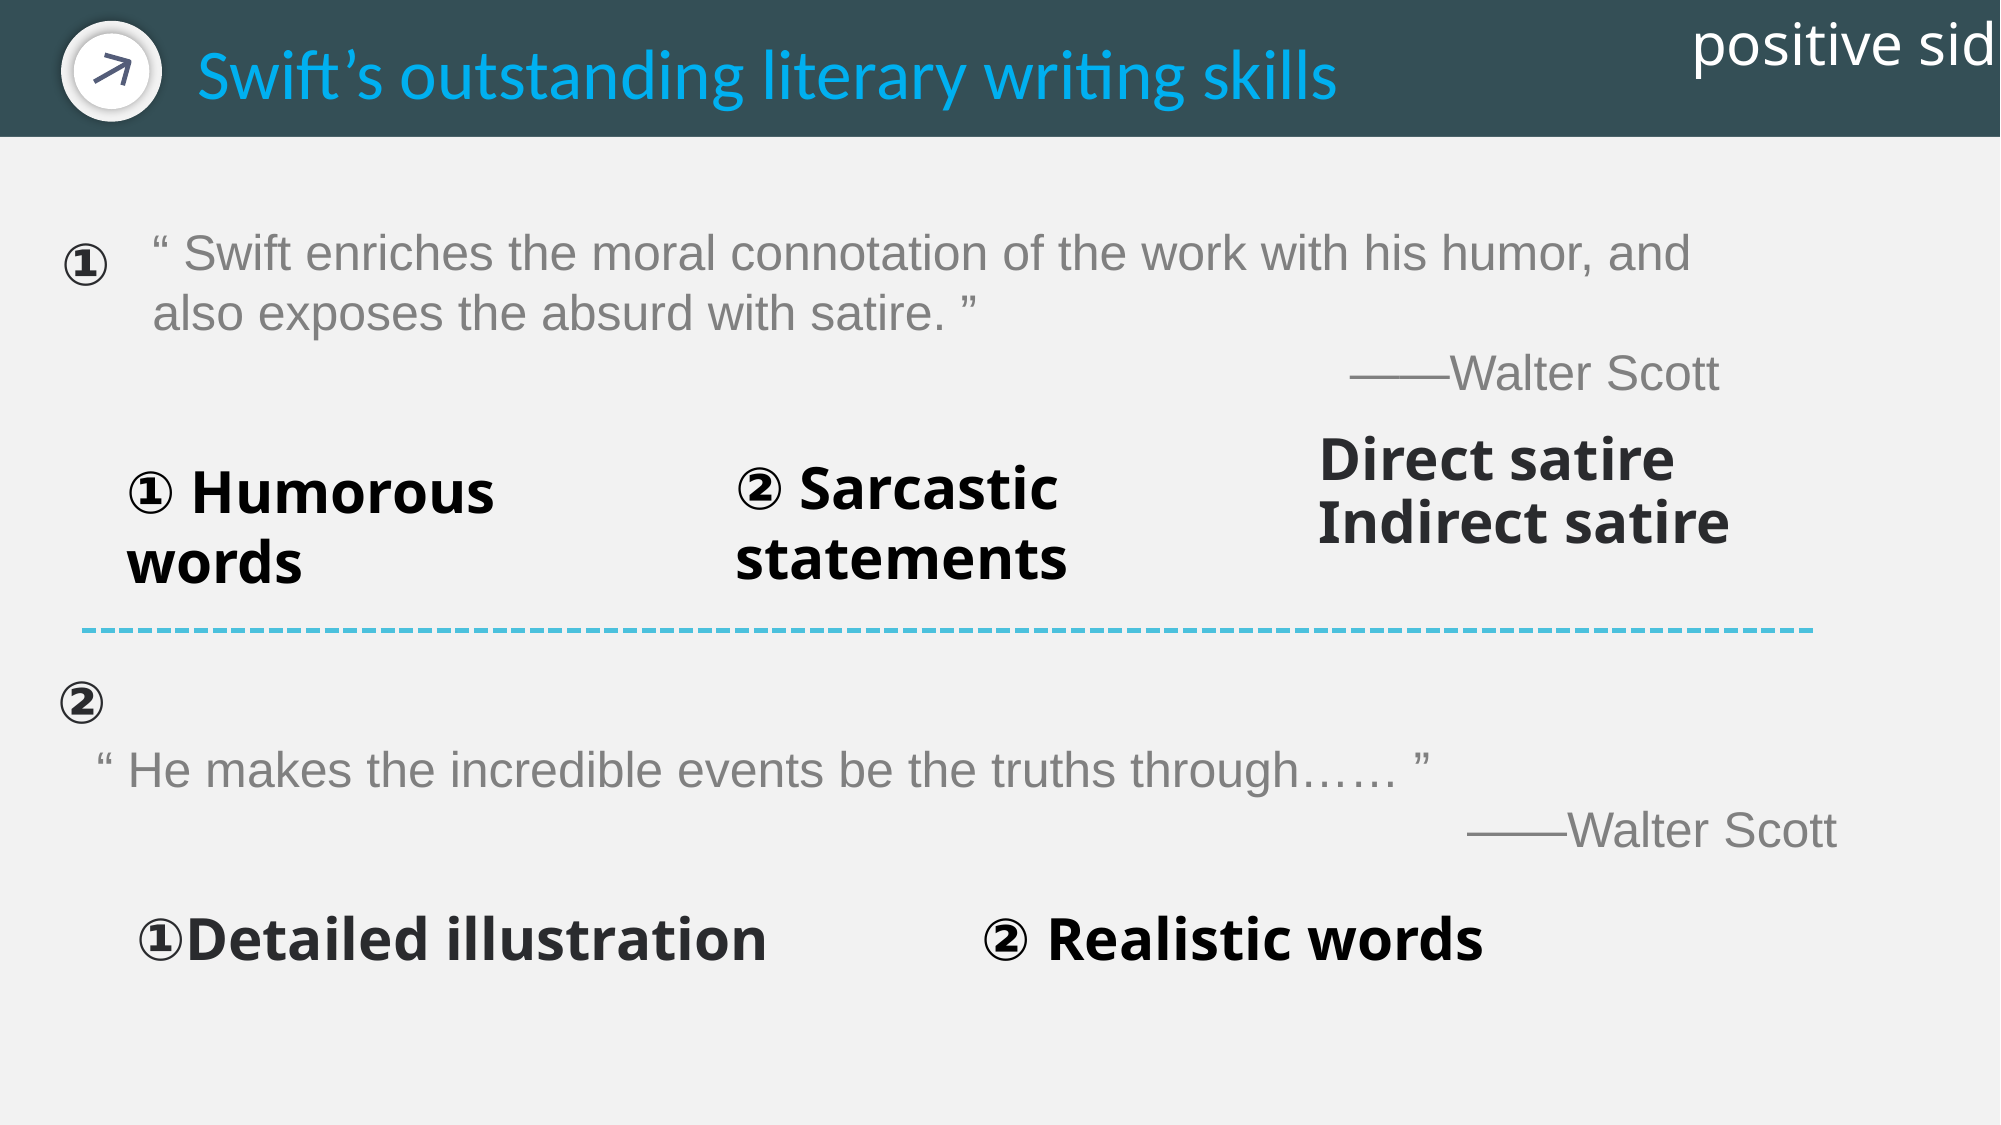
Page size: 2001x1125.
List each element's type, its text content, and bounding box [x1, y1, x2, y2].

text_box ①Detailed illustration [121, 895, 848, 980]
text_box Indirect satire [1304, 477, 1923, 563]
text_box “ He makes the incredible events be the truths through…… ” ——Walter Scott [81, 730, 1853, 866]
text_box ① Humorous words [111, 447, 657, 603]
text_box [61, 20, 162, 122]
text_box ② Sarcastic statements [720, 443, 1368, 599]
text_box ② [42, 657, 138, 743]
text_box Swift’s outstanding literary writing skills [182, 20, 1958, 122]
text_box ① [46, 219, 142, 304]
text_box “ Swift enriches the moral connotation of the work with his humor, and also exposes the absurd with satire. ” ——Walter Scott [137, 213, 1735, 409]
text_box positive side [1676, 0, 2000, 85]
text_box ② Realistic words [967, 894, 1513, 980]
text_box Direct satire [1304, 414, 1923, 477]
